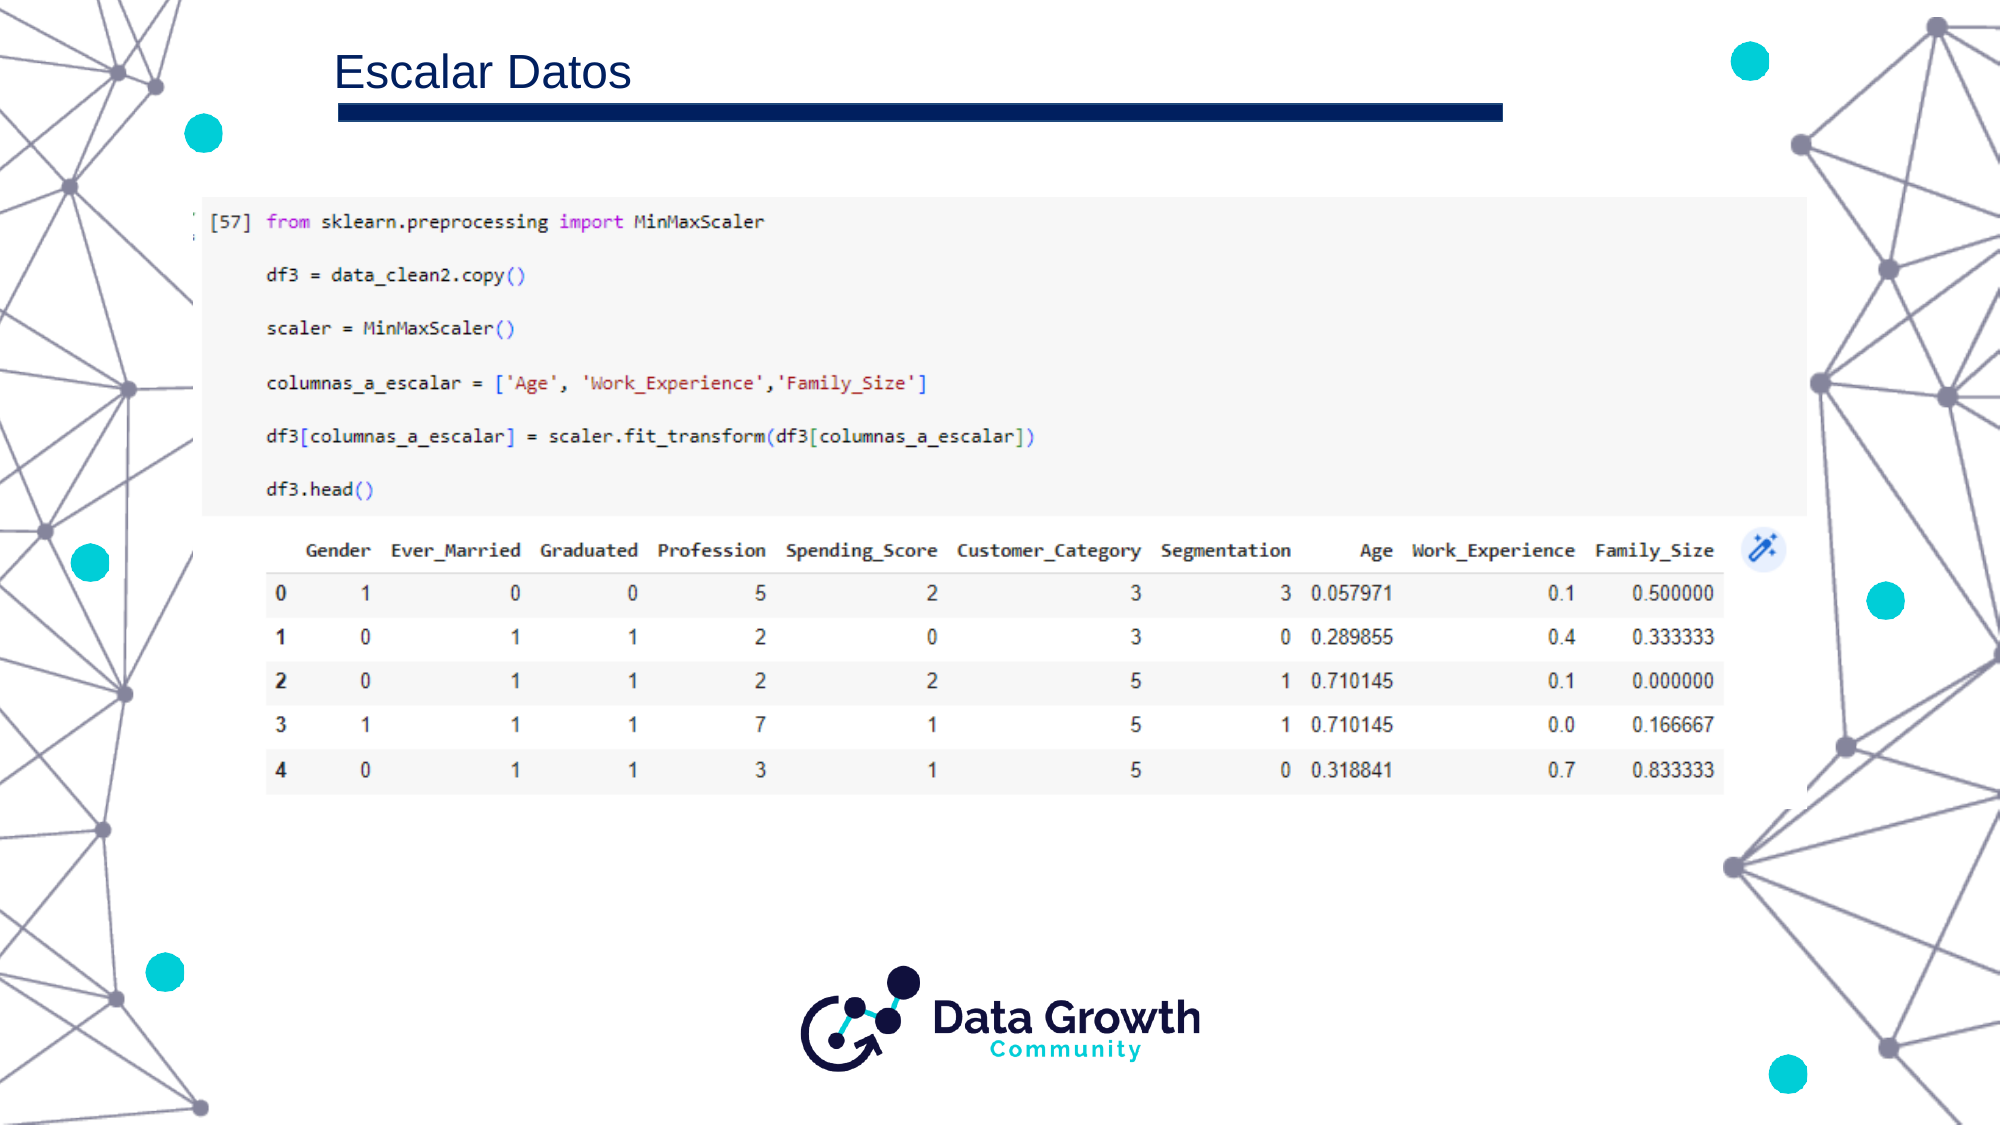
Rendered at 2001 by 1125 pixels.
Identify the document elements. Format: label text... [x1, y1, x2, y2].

picture [0, 0, 2000, 1125]
text_box [338, 103, 1503, 121]
text_box Escalar Datos [318, 25, 1495, 113]
picture [800, 965, 1200, 1072]
